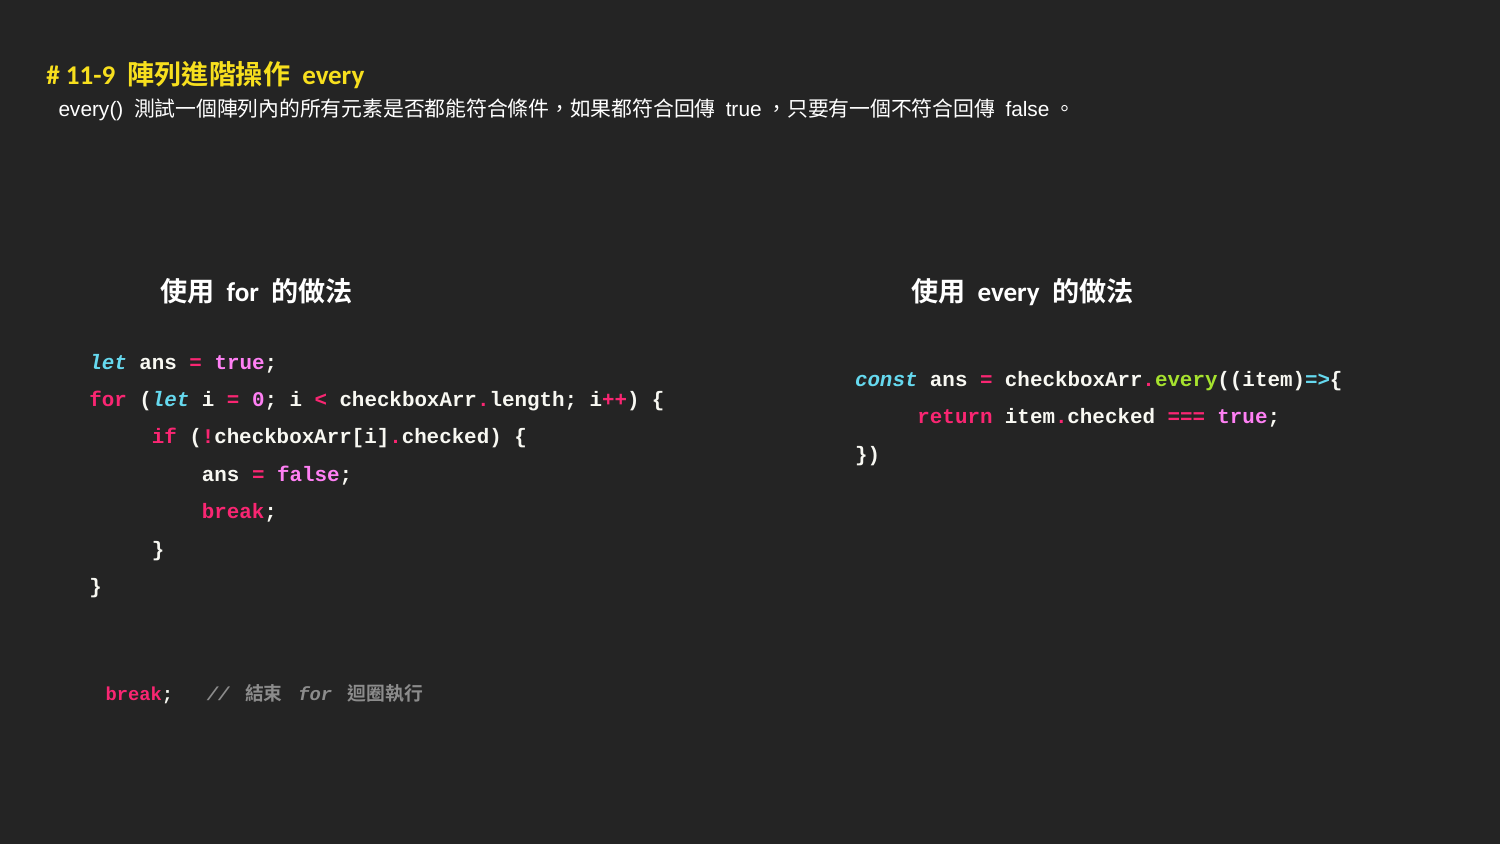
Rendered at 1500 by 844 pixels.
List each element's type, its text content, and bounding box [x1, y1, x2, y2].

text_box 使用 every 的做法 [896, 243, 1346, 322]
text_box 使用 for 的做法 [145, 243, 496, 320]
text_box break; // 結束 for 迴圈執行 [90, 655, 442, 720]
text_box # 11-9 陣列進階操作 every [31, 26, 750, 105]
text_box let ans = true; for (let i = 0; i < checkboxArr.length; i++) { if (!checkboxArr[i].checked) { ans = false; break; } } [74, 320, 703, 613]
text_box every() 測試一個陣列內的所有元素是否都能符合條件，如果都符合回傳 true，只要有一個不符合回傳 false。 [43, 83, 1103, 134]
text_box const ans = checkboxArr.every((item)=>{ return item.checked === true; }) [840, 338, 1387, 481]
